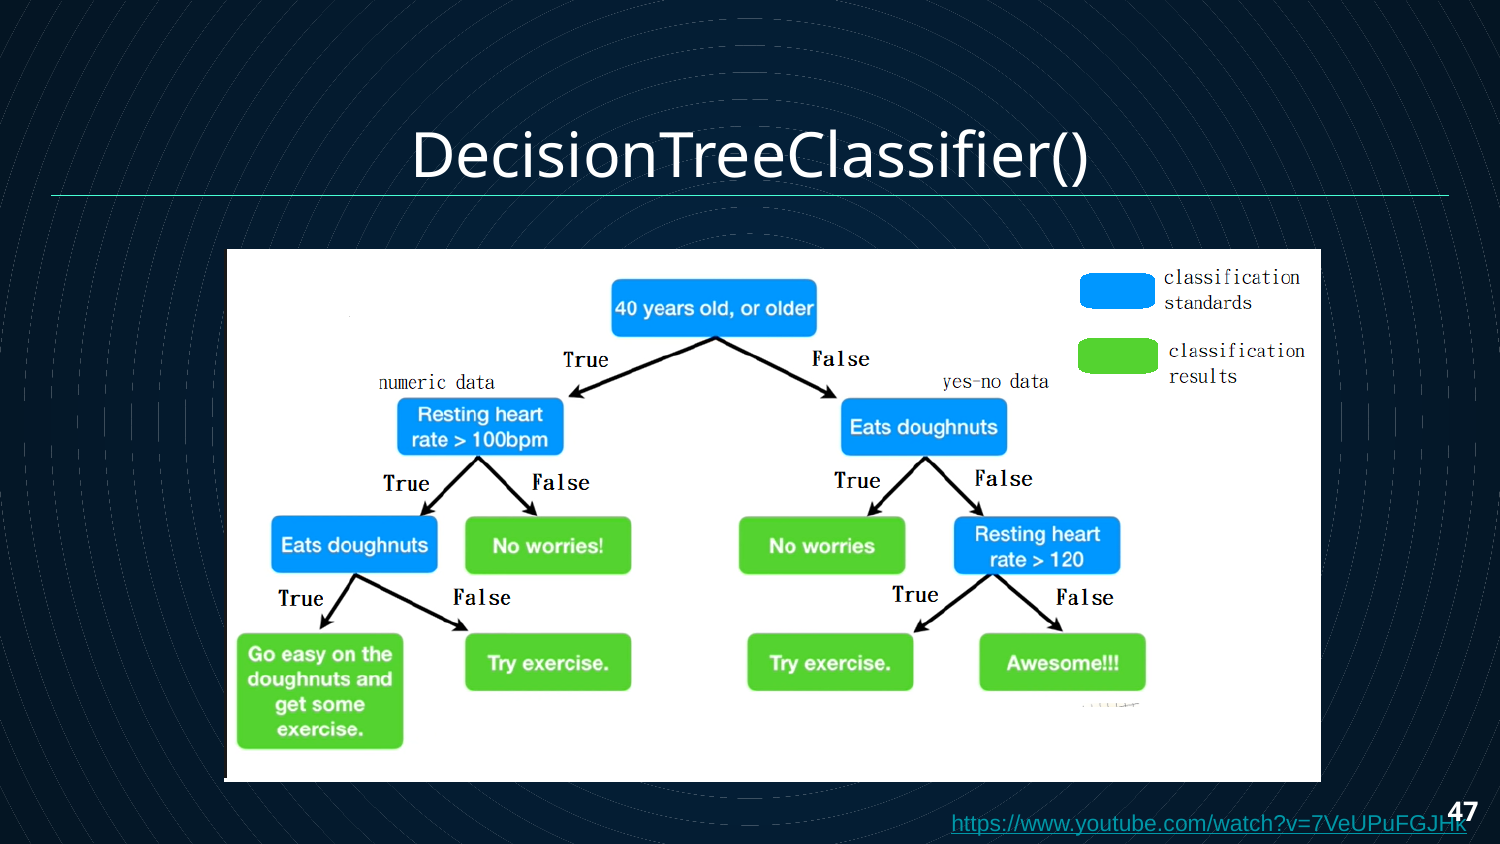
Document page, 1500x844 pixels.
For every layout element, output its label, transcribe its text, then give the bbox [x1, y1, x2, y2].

slide_number ‹#› [1403, 779, 1494, 844]
picture [224, 249, 1321, 782]
text_box https://www.youtube.com/watch?v=7VeUPuFGJHk [936, 793, 1403, 844]
title DecisionTreeClassifier() [51, 25, 1449, 195]
title DecisionTreeClassifier() [51, 201, 1449, 206]
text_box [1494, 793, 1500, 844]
